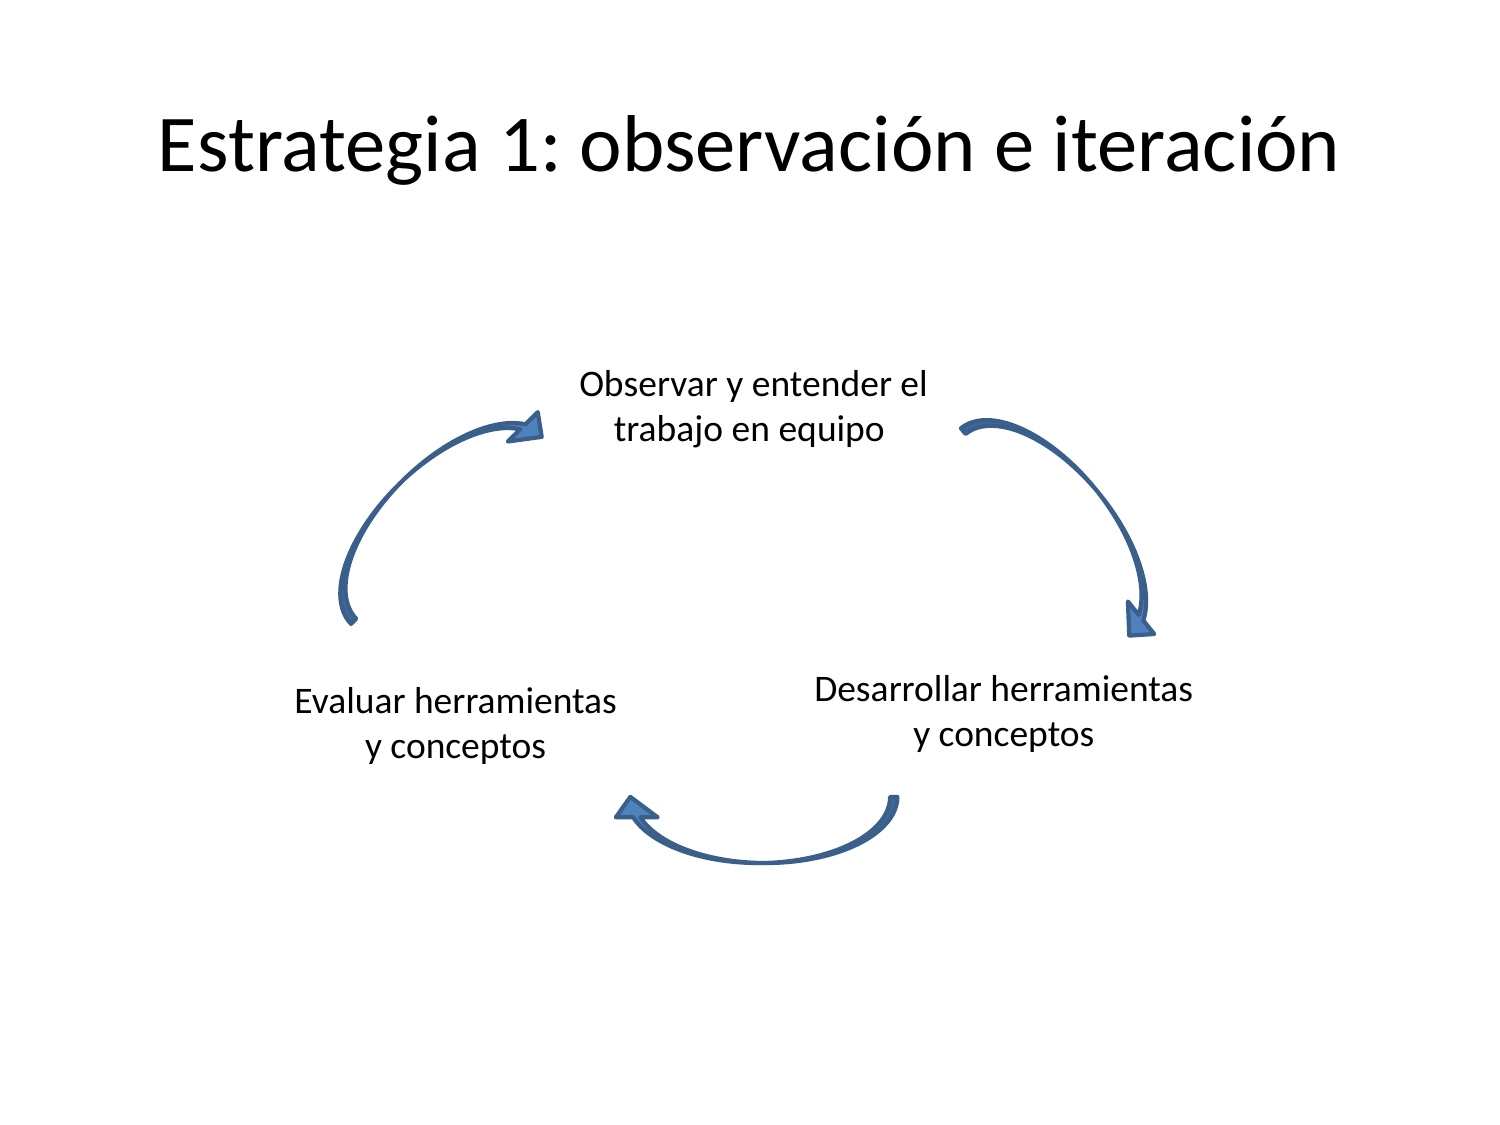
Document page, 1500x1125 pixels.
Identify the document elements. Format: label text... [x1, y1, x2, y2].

text_box Desarrollar herramientas y conceptos [799, 656, 1209, 762]
text_box [958, 418, 1157, 638]
text_box Evaluar herramientas y conceptos [279, 668, 632, 774]
text_box [338, 410, 544, 627]
text_box [613, 794, 900, 866]
text_box Observar y entender el trabajo en equipo [564, 351, 943, 457]
title Estrategia 1: observación e iteración [74, 44, 1426, 233]
